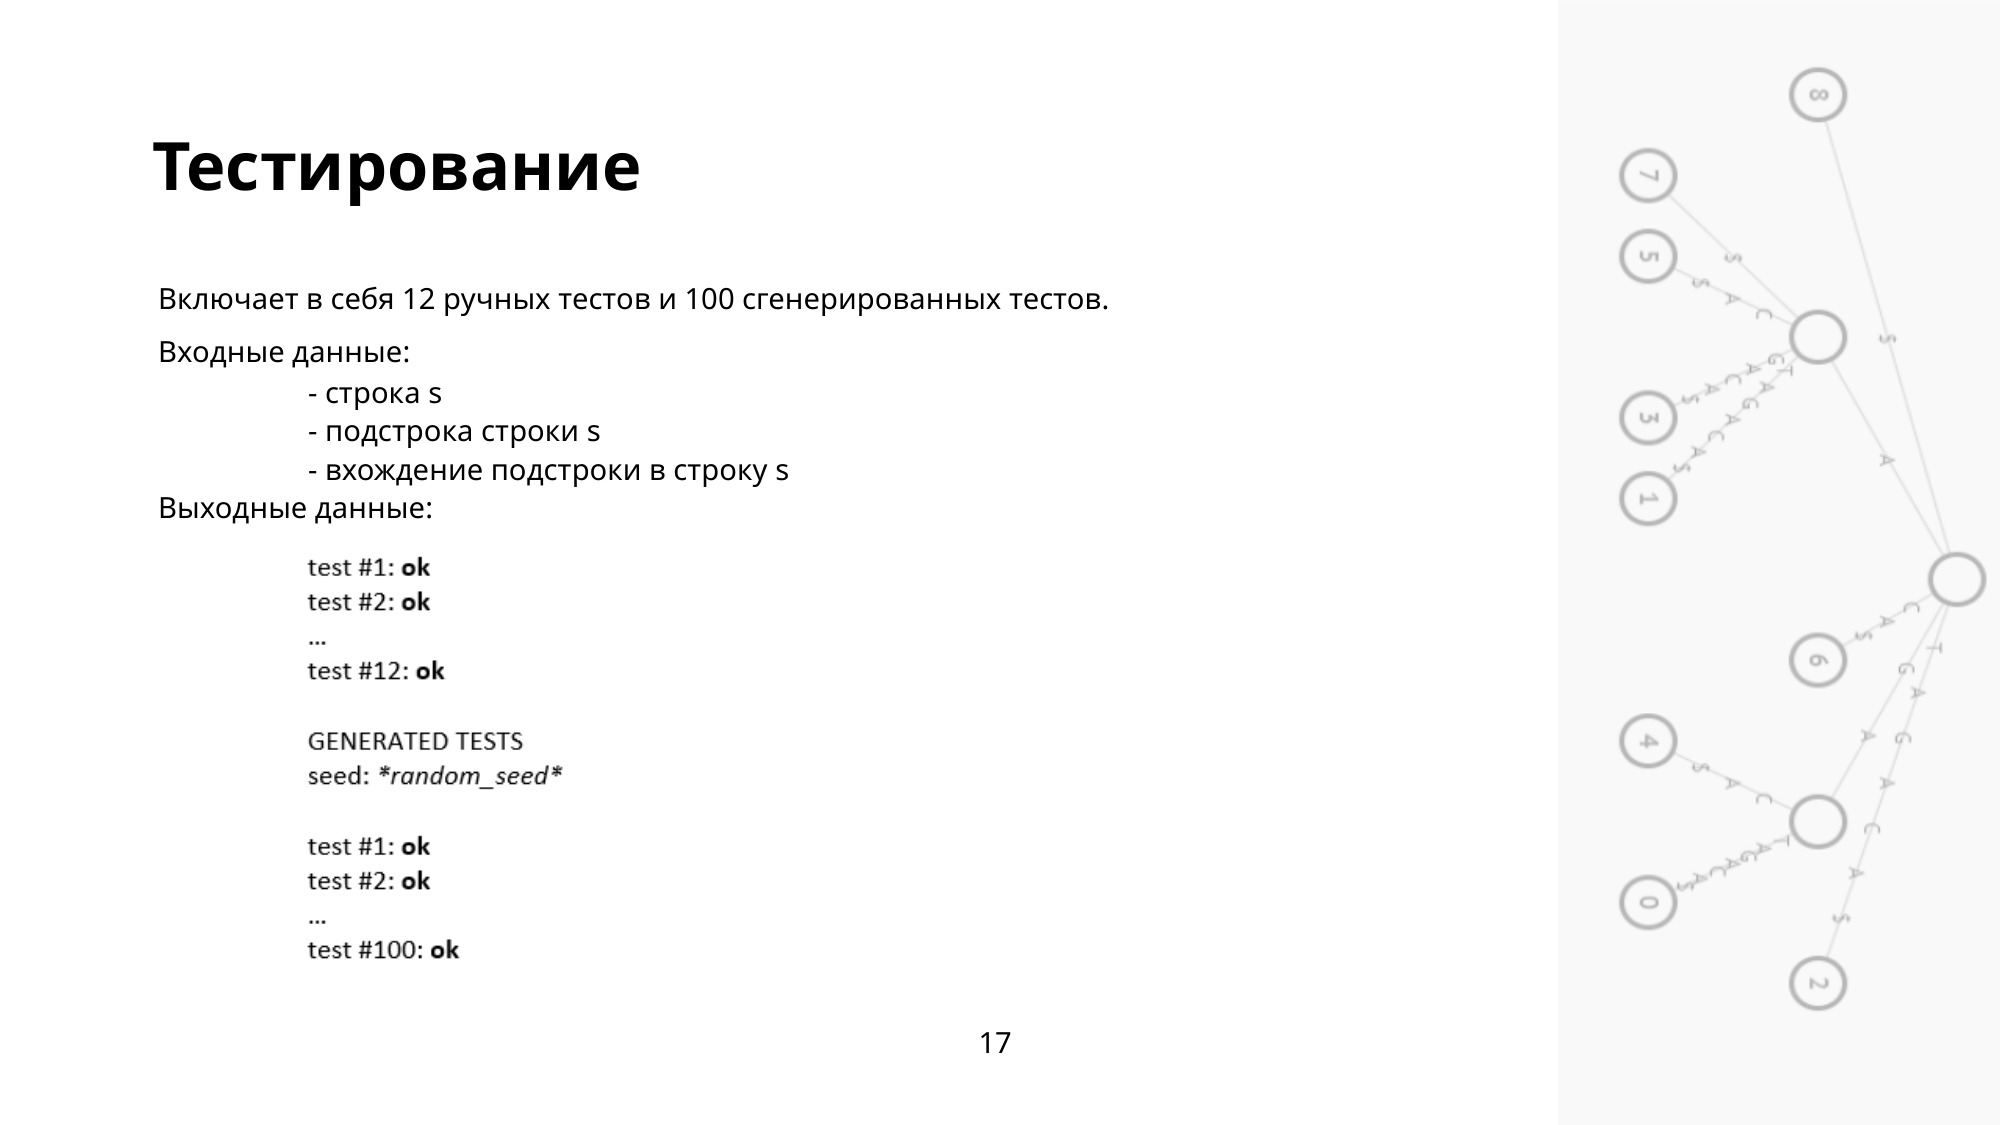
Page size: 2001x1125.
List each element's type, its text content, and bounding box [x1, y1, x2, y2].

footer 17 [657, 1011, 1333, 1072]
picture [271, 529, 616, 993]
title Тестирование [137, 59, 1863, 278]
picture [1216, 341, 2000, 784]
text_box Включает в себя 12 ручных тестов и 100 сгенерированных тестов. Входные данные: - строка s - подстрока строки s - вхождение подстроки в строку s Выходные данные: [143, 277, 1488, 934]
